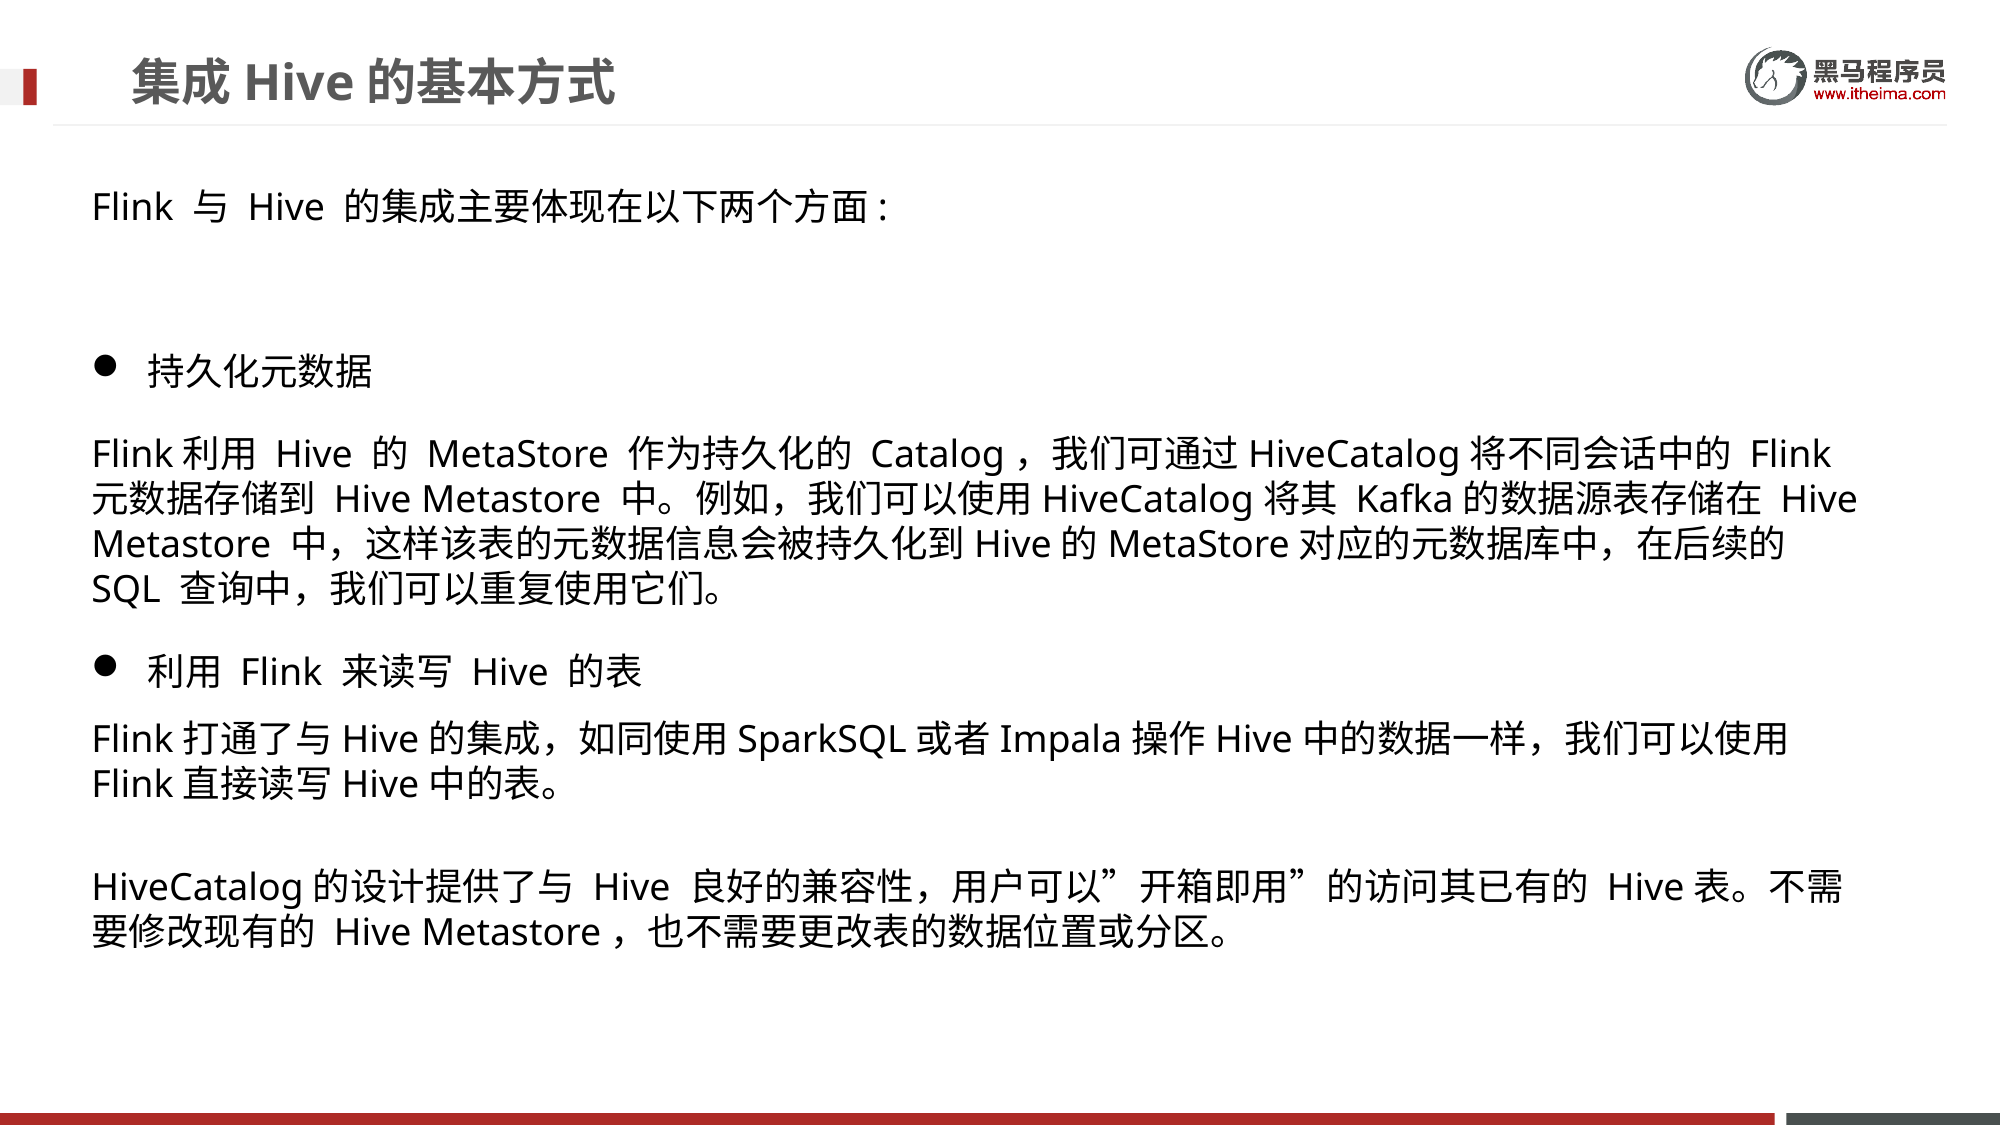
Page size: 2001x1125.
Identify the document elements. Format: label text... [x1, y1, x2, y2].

text_box Flink 与 Hive 的集成主要体现在以下两个方面: 持久化元数据 Flink利用 Hive 的 MetaStore 作为持久化的 Catalog，我们可通过HiveCatalog将不同会话中的 Flink 元数据存储到 Hive Metastore 中。例如，我们可以使用HiveCatalog将其 Kafka的数据源表存储在 Hive Metastore 中，这样该表的元数据信息会被持久化到Hive的MetaStore对应的元数据库中，在后续的 SQL 查询中，我们可以重复使用它们。 利用 Flink 来读写 Hive 的表 Flink打通了与Hive的集成，如同使用SparkSQL或者Impala操作Hive中的数据一样，我们可以使用Flink直接读写Hive中的表。 HiveCatalog的设计提供了与 Hive 良好的兼容性，用户可以”开箱即用”的访问其已有的 Hive表。不需要修改现有的 Hive Metastore，也不需要更改表的数据位置或分区。 [76, 175, 1877, 960]
title 集成Hive的基本方式 [116, 38, 1556, 124]
picture [1744, 46, 1946, 106]
